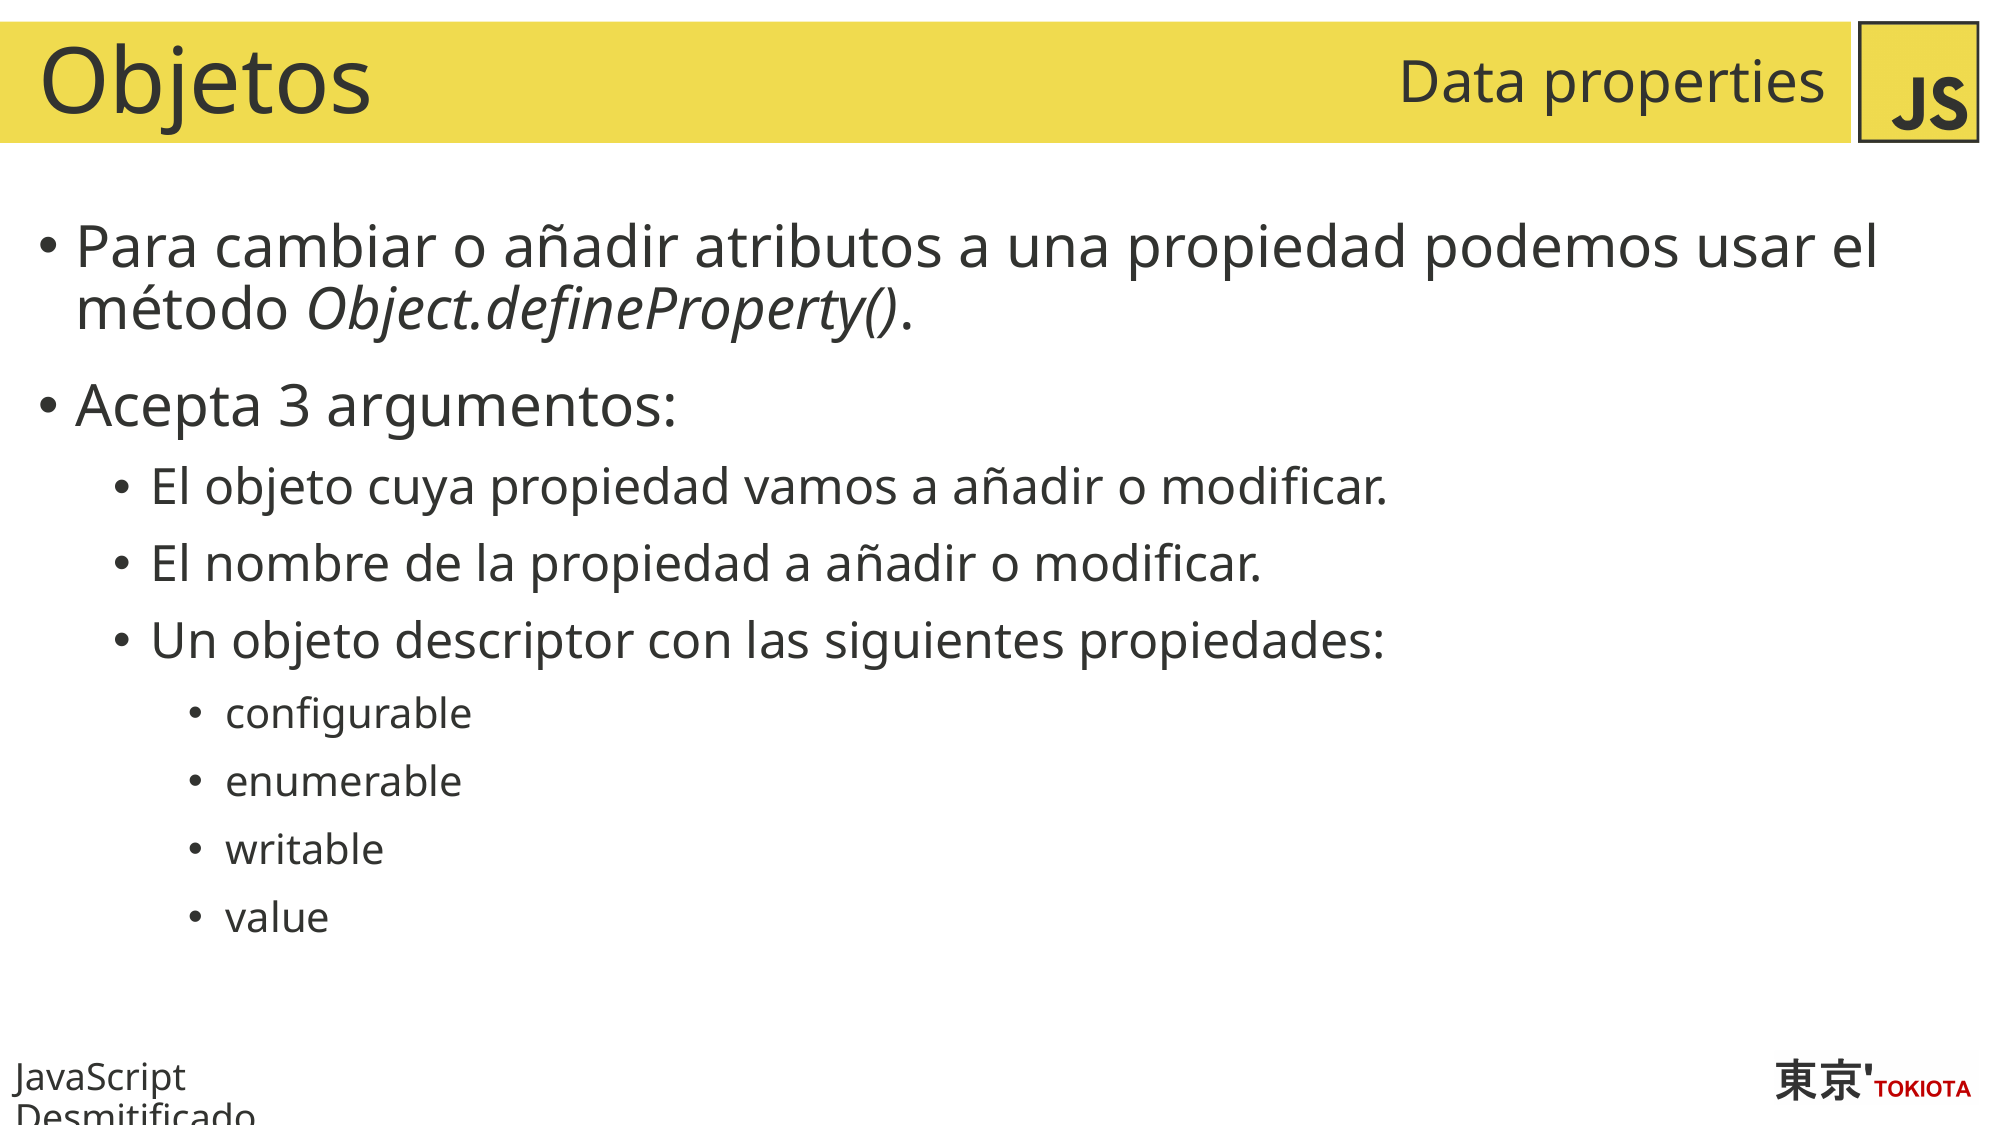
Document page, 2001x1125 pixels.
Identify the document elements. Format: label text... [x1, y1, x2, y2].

picture [1774, 1050, 1979, 1105]
title Objetos [23, 27, 1353, 139]
list Data properties [1255, 44, 1841, 139]
list Para cambiar o añadir atributos a una propiedad podemos usar el método Object.defineProperty(). Acepta 3 argumentos: El objeto cuya propiedad vamos a añadir o modificar. El nombre de la propiedad a añadir o modificar. Un objeto descriptor con las siguientes propiedades: configurable enumerable writable value [23, 209, 1979, 1019]
picture [1858, 21, 1980, 143]
